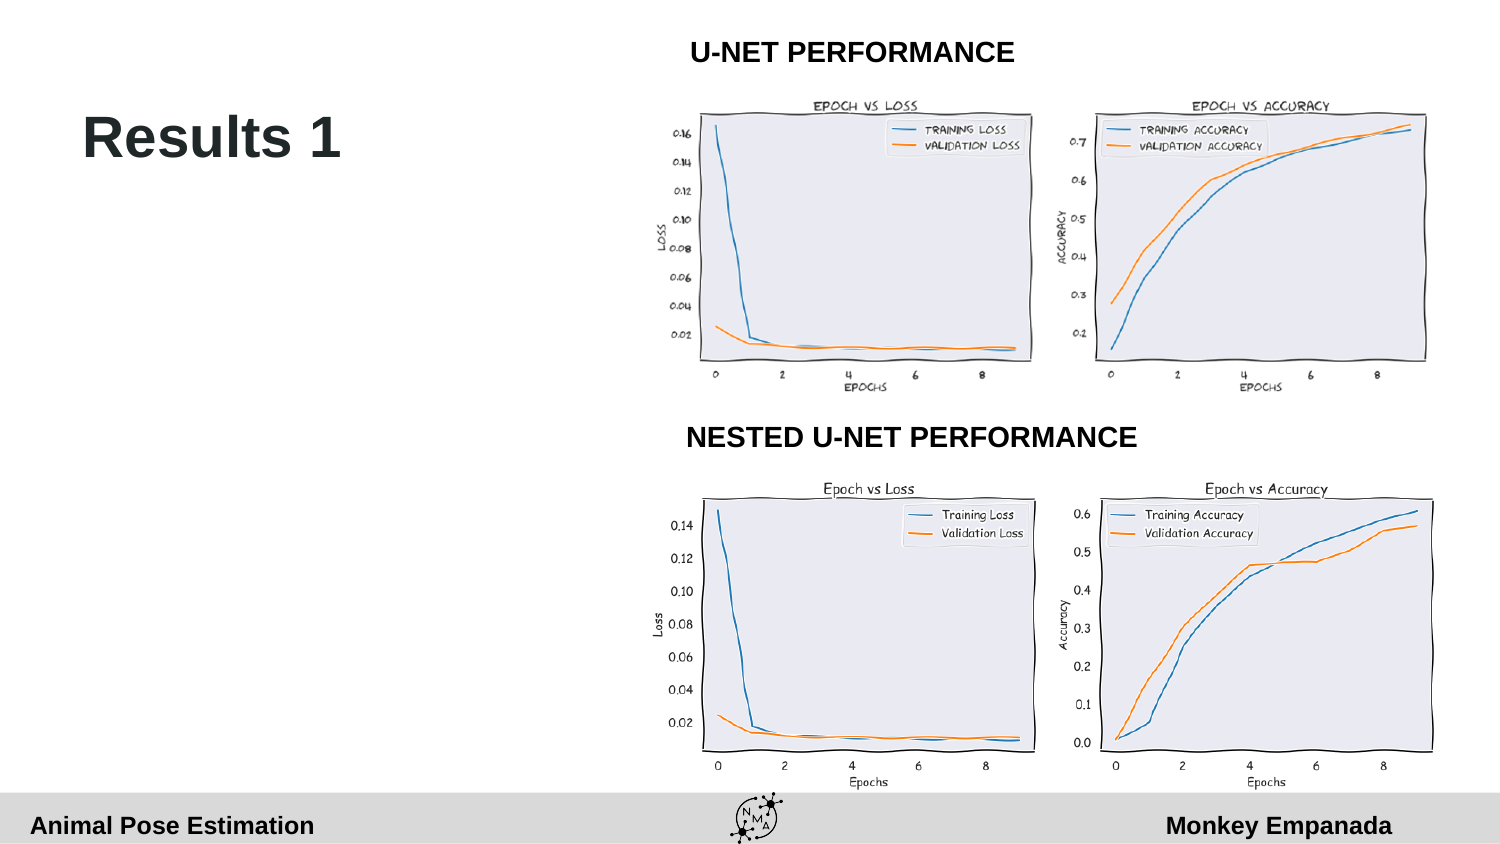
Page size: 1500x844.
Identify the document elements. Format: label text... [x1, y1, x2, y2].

text_box NESTED U-NET PERFORMANCE [671, 405, 1238, 469]
title Results 1 [67, 84, 1409, 179]
picture [653, 96, 1430, 397]
picture [641, 476, 1442, 791]
text_box U-NET PERFORMANCE [675, 18, 1261, 84]
picture [730, 792, 783, 844]
